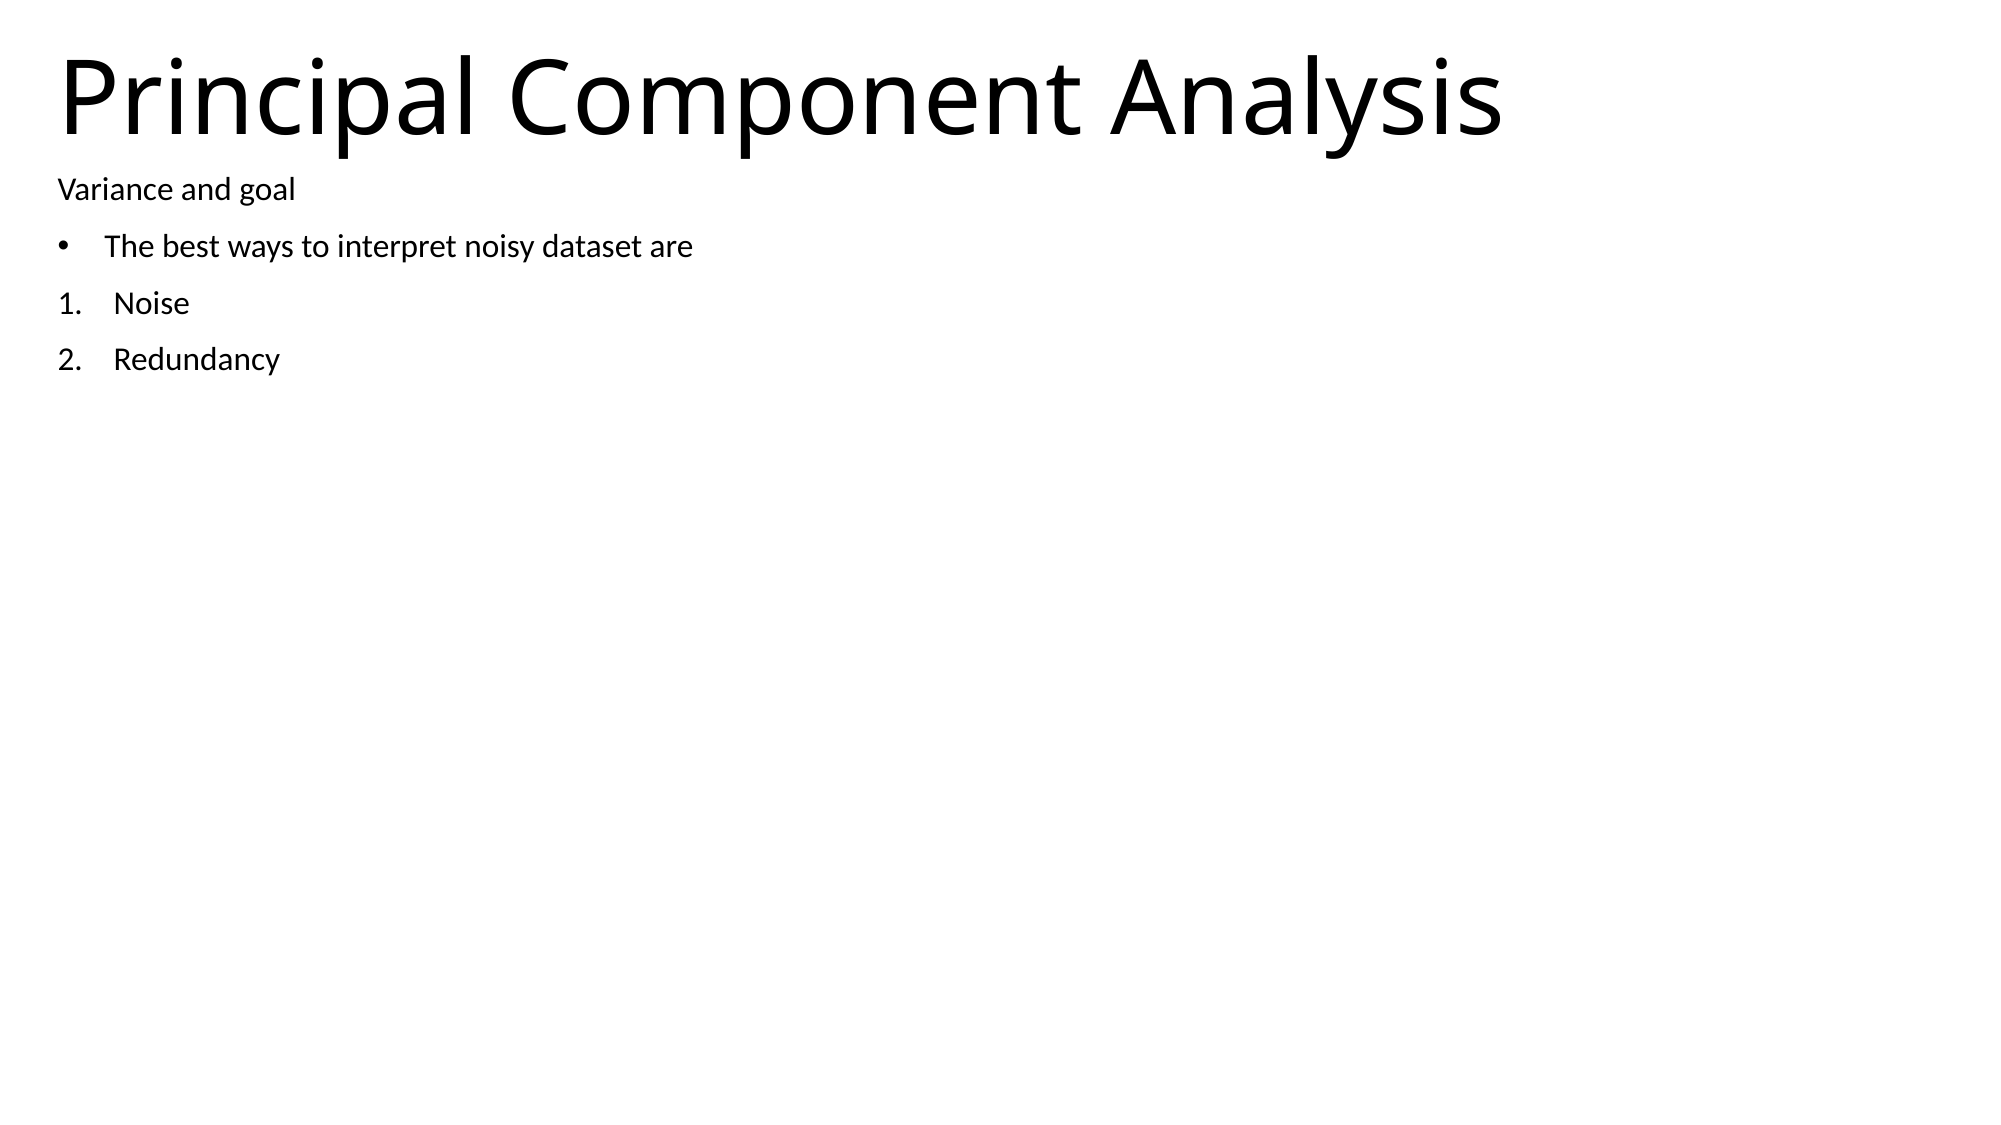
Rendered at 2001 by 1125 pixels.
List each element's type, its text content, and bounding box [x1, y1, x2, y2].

title Principal Component Analysis [42, 7, 1543, 164]
subtitle Variance and goal The best ways to interpret noisy dataset are Noise Redundancy [42, 164, 1983, 1125]
